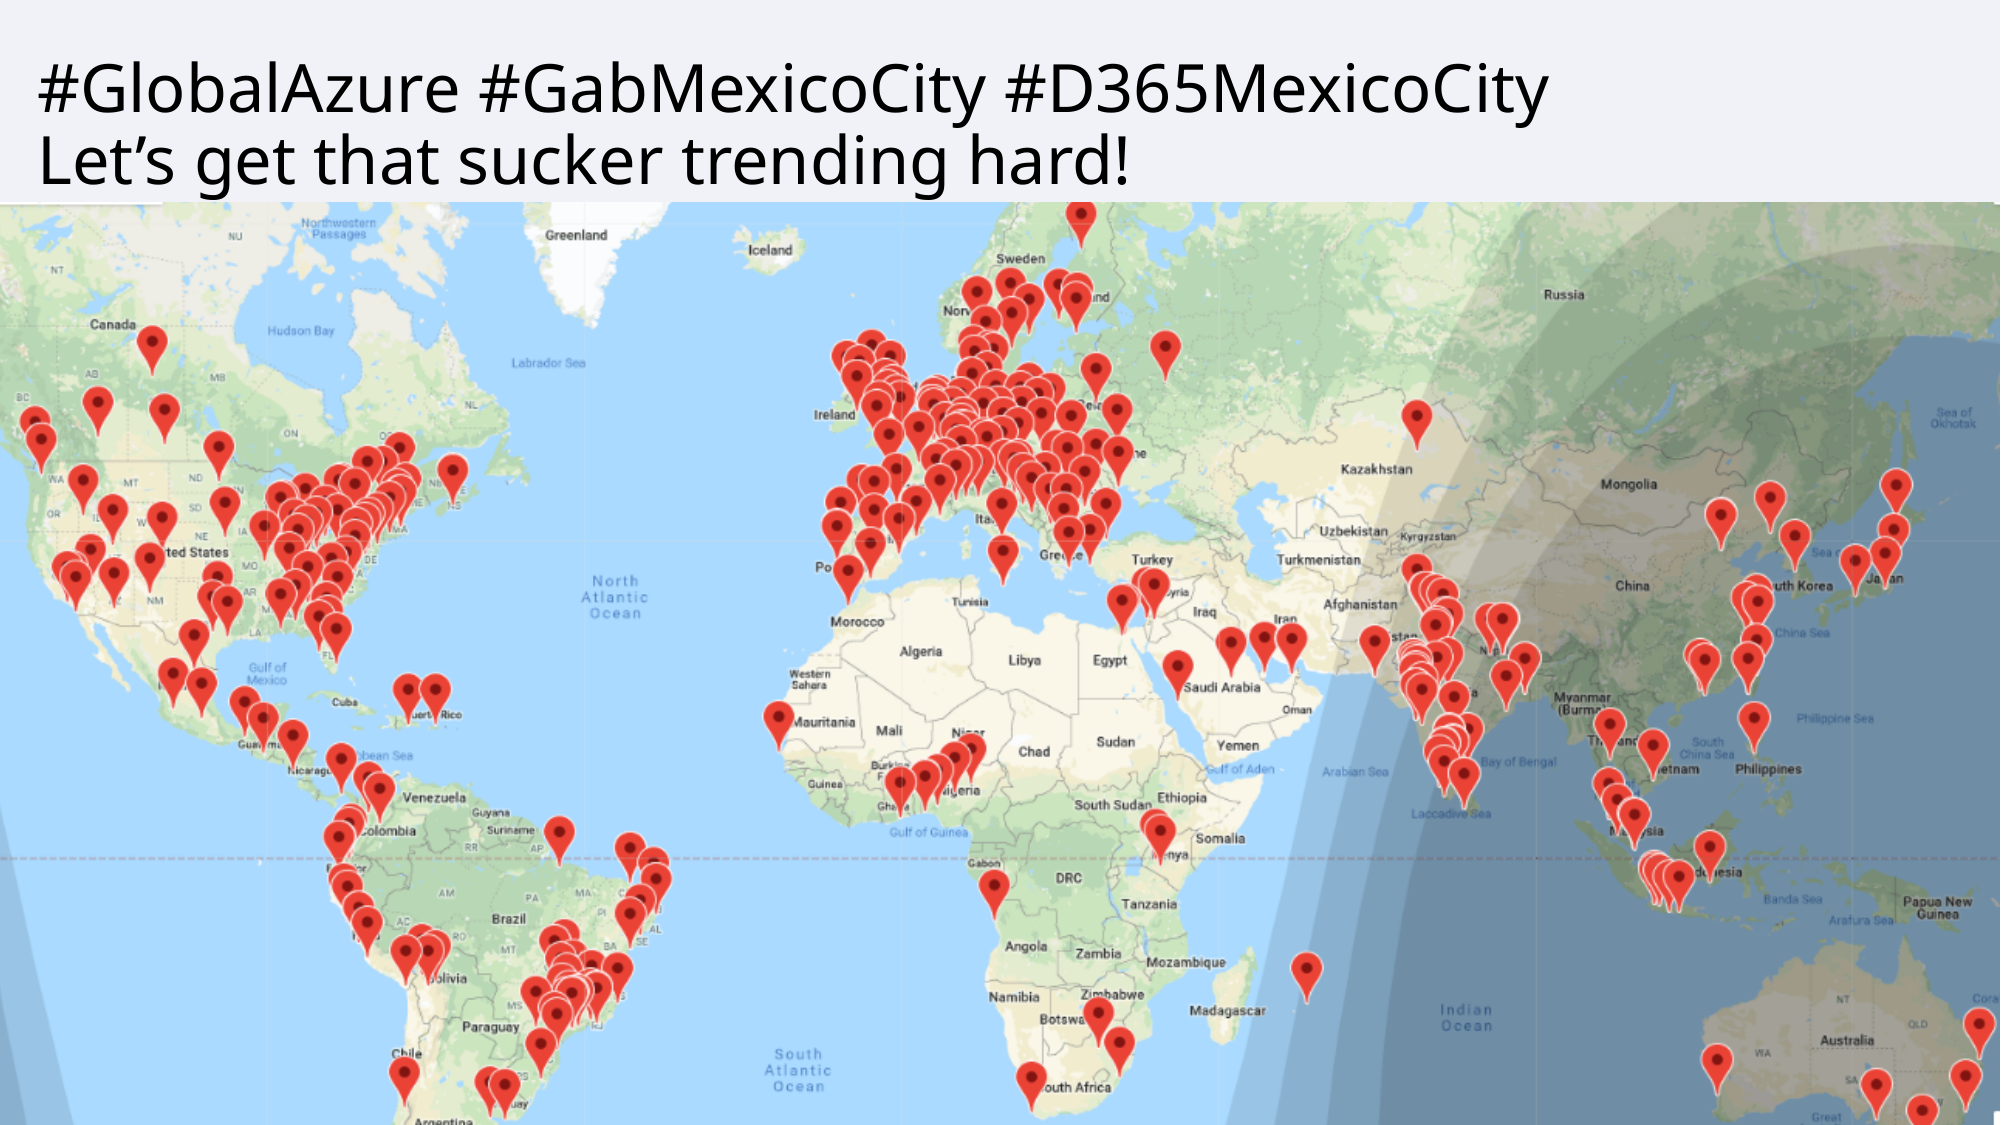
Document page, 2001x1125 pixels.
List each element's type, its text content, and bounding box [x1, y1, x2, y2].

title #GlobalAzure #GabMexicoCity #D365MexicoCity Let’s get that sucker trending hard! [22, 18, 1748, 202]
picture [0, 202, 2000, 1125]
